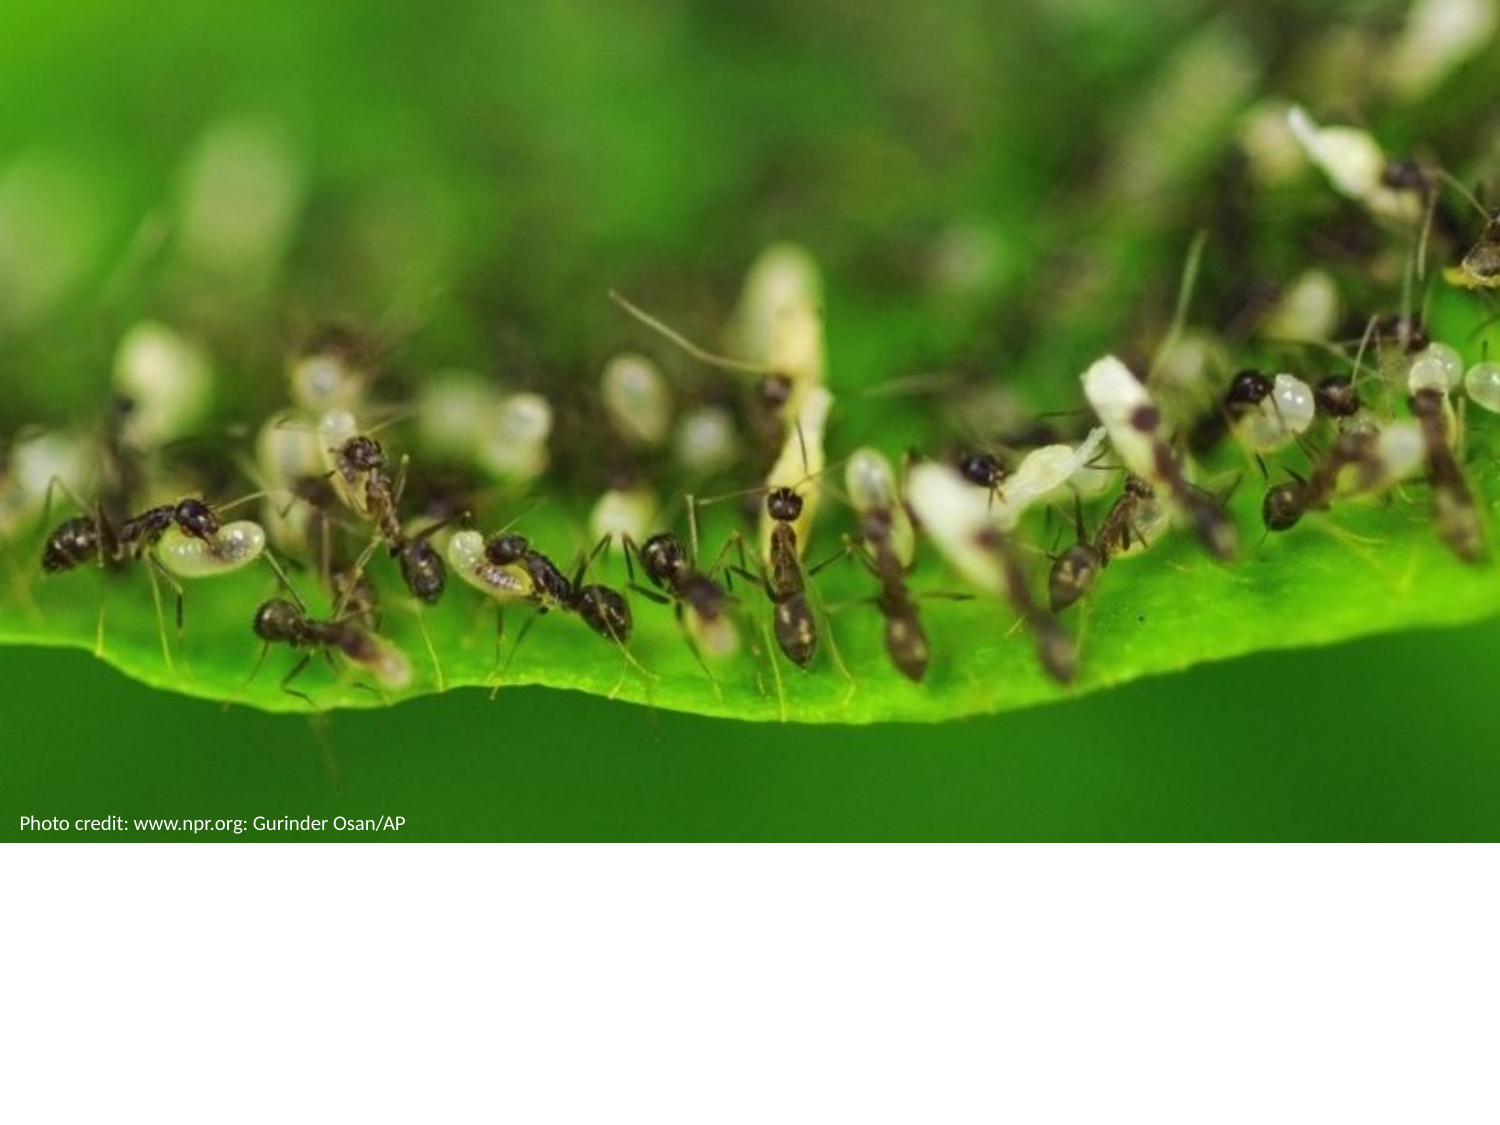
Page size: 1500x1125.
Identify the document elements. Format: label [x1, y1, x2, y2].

picture [0, 0, 1500, 843]
